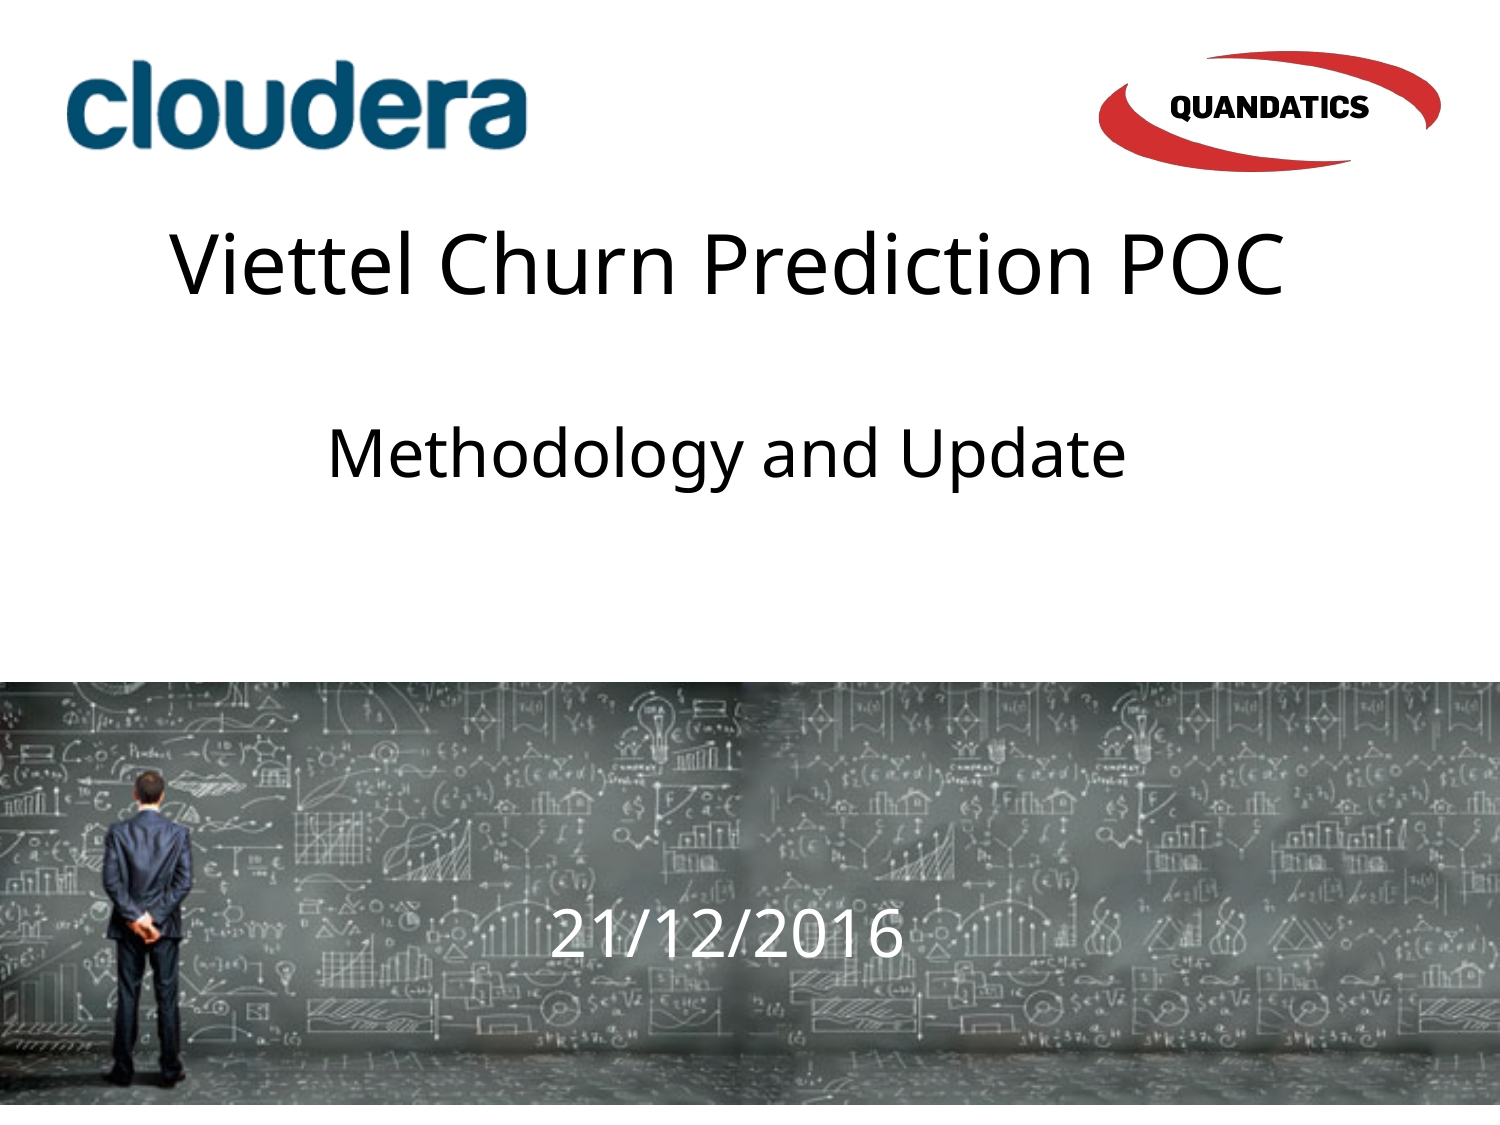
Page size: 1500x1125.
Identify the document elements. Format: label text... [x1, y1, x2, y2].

picture [0, 682, 1500, 1106]
text_box Viettel Churn Prediction POC Methodology and Update 21/12/2016 [28, 284, 1428, 682]
picture [1078, 35, 1461, 188]
picture [67, 35, 544, 151]
